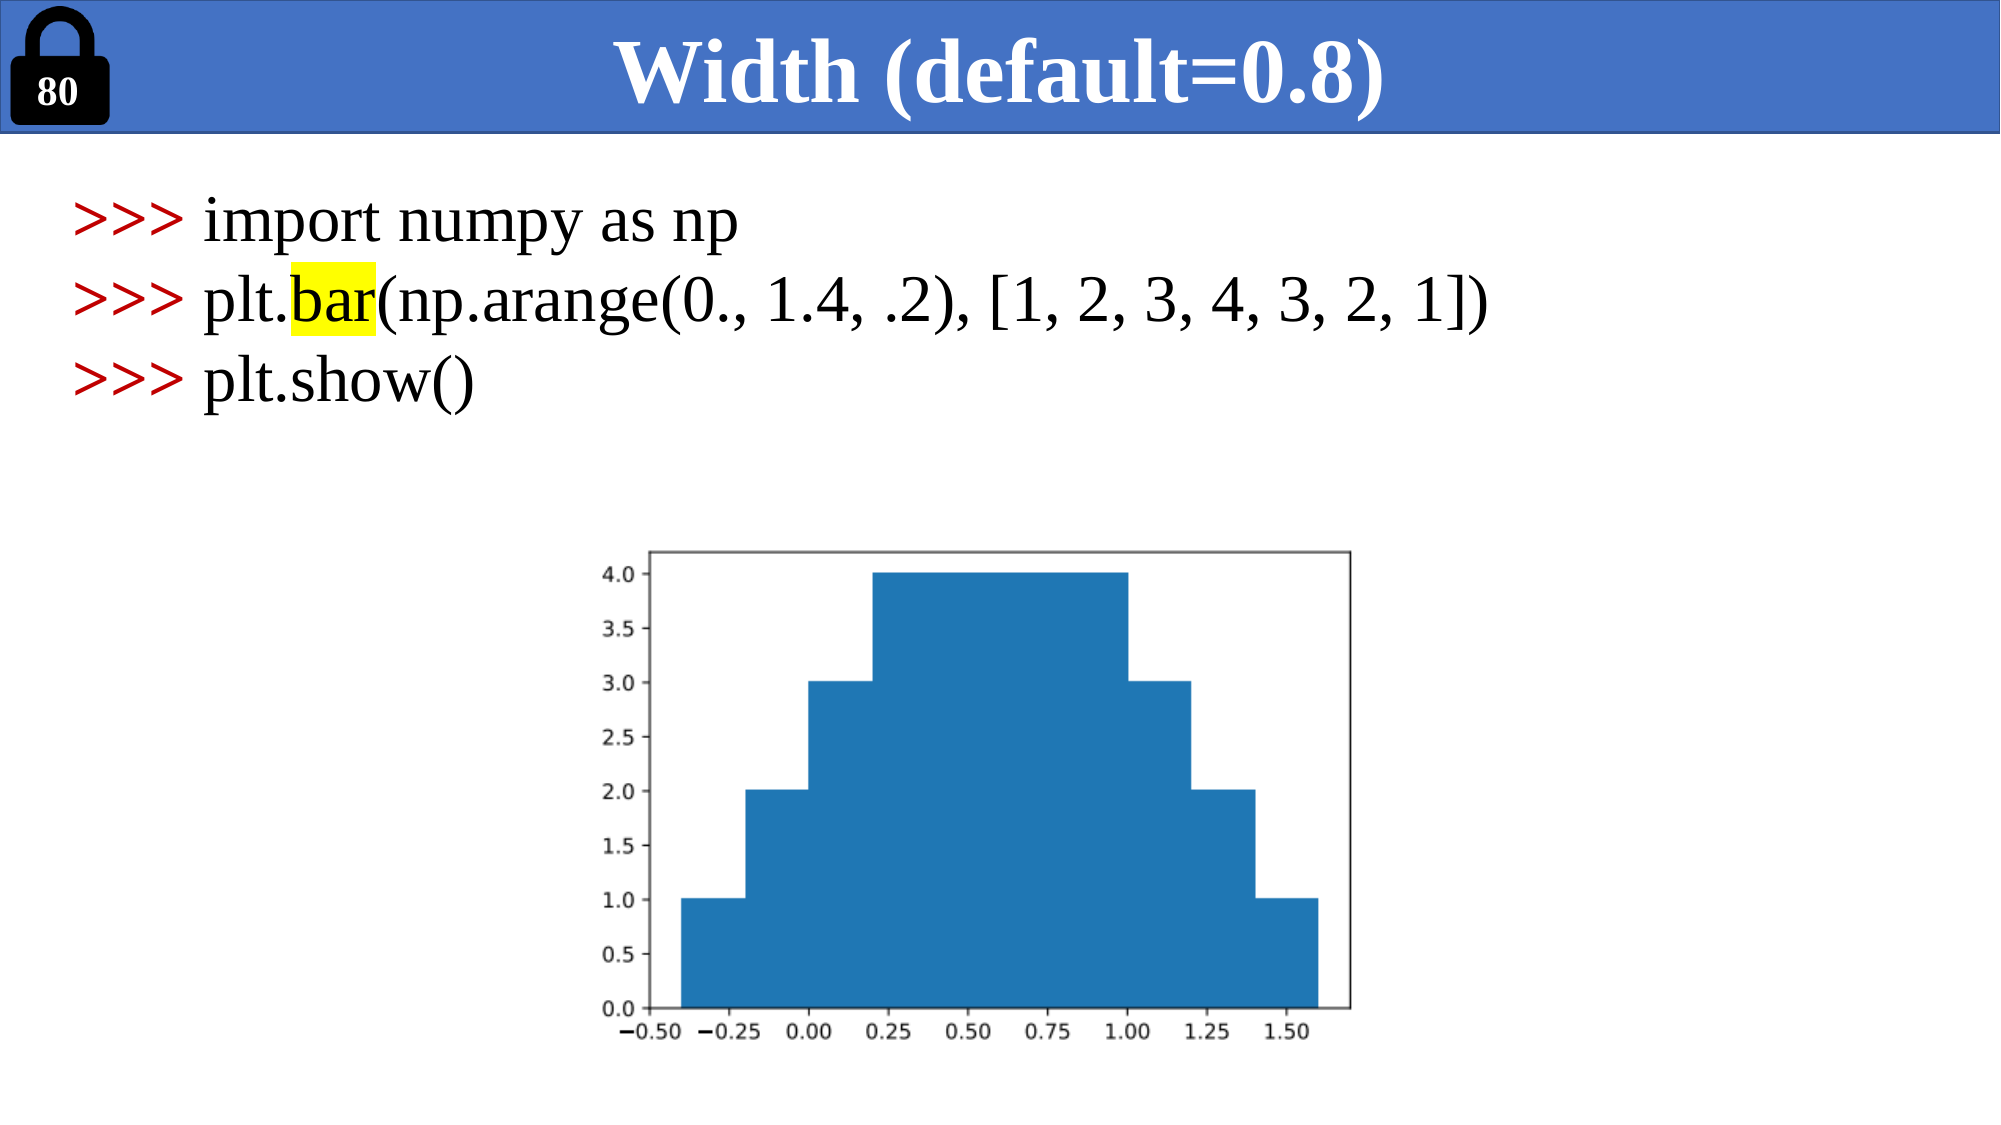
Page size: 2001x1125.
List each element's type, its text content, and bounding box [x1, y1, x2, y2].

picture [537, 480, 1438, 1081]
text_box >>> import numpy as np >>> plt.bar(np.arange(0., 1.4, .2), [1, 2, 3, 4, 3, 2, 1]) >>> plt.show() [57, 167, 1917, 423]
picture [0, 6, 119, 125]
text_box Width (default=0.8) [0, 0, 2000, 134]
